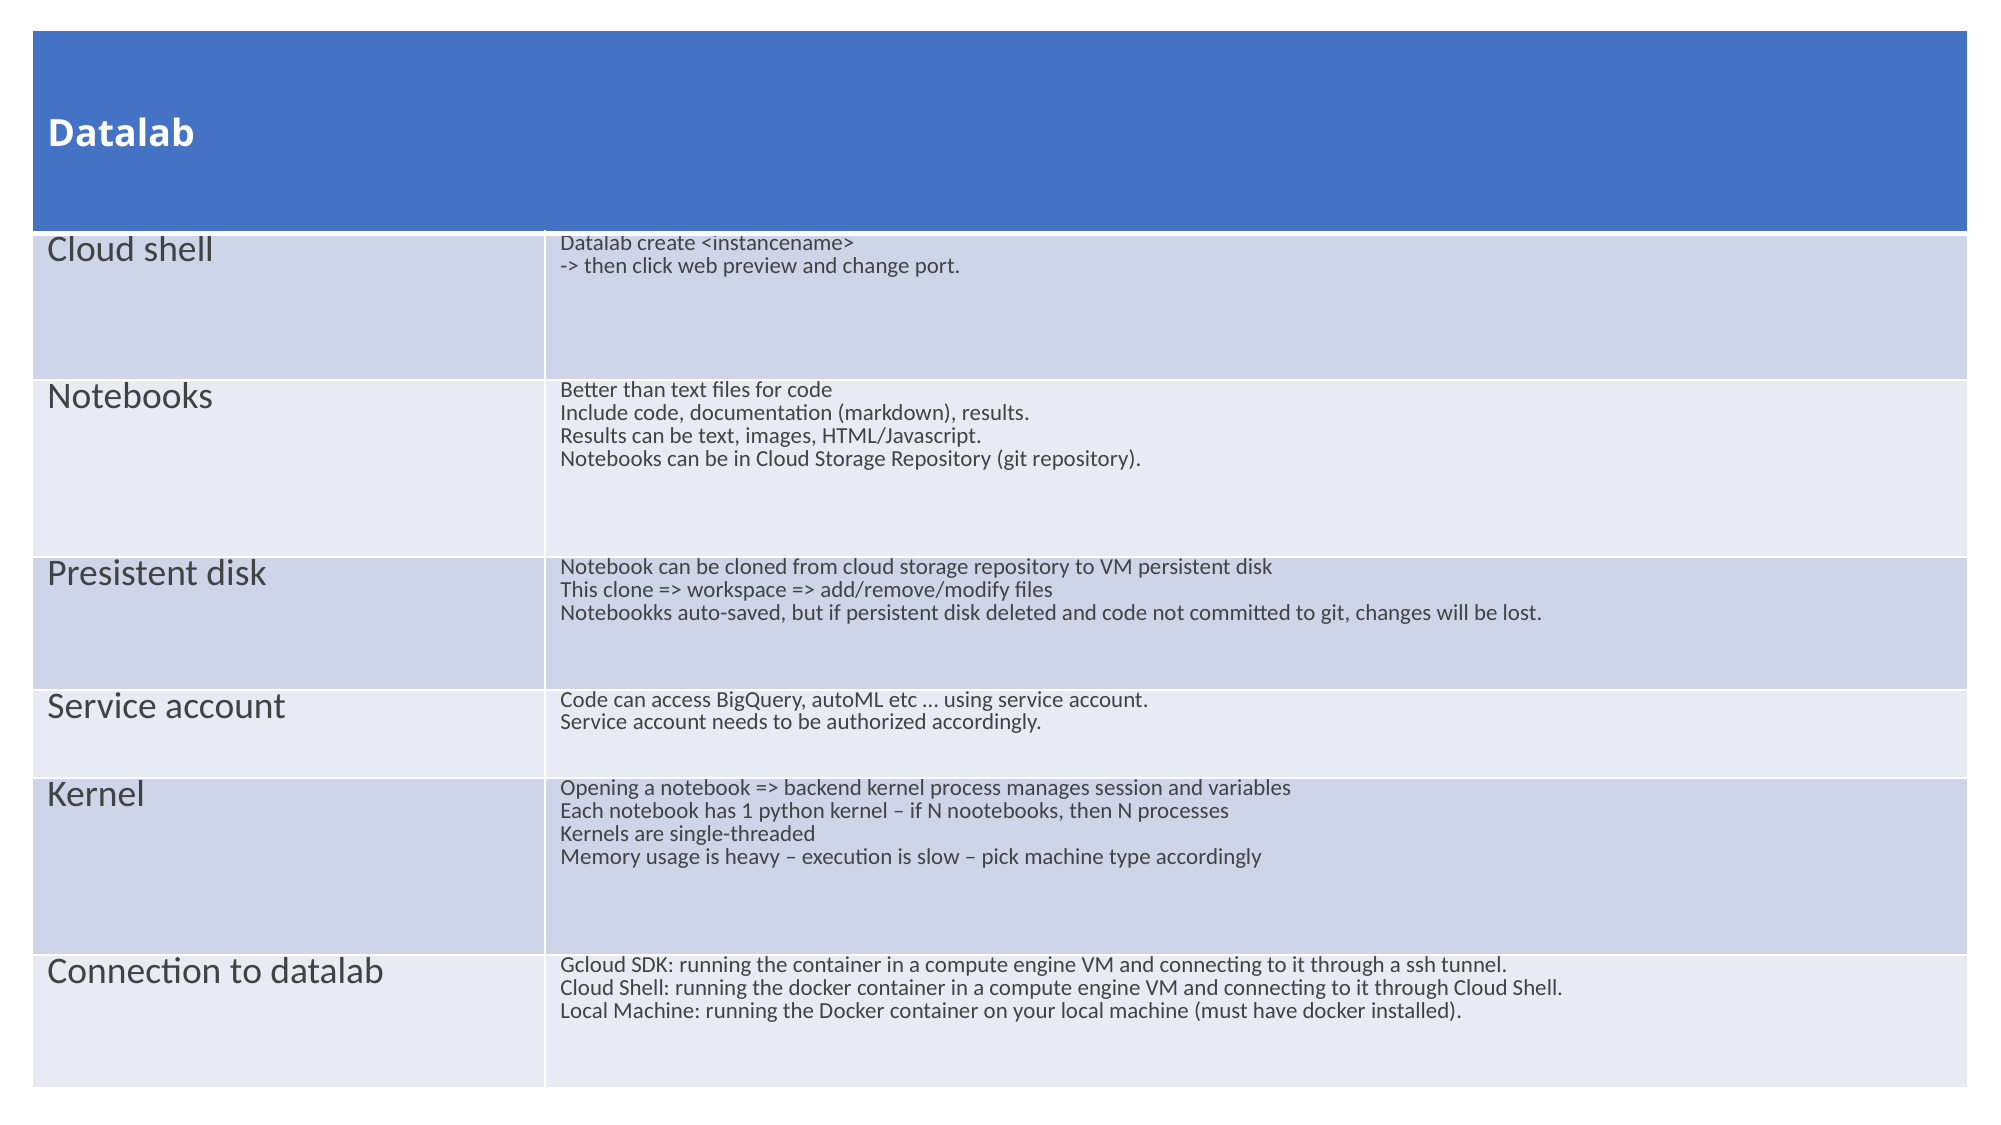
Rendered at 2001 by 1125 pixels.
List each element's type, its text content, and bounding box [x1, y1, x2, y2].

table_cell Code can access BigQuery, autoML etc … using service account. Service account needs to be authorized accordingly. [546, 691, 1967, 777]
table_cell Notebooks [33, 381, 544, 556]
table_cell Datalab create <instancename> -> then click web preview and change port. [546, 236, 1967, 379]
table_cell Service account [33, 691, 544, 777]
table_cell Presistent disk [33, 558, 544, 689]
table_cell Kernel [33, 779, 544, 954]
table_cell Better than text files for code Include code, documentation (markdown), results. Results can be text, images, HTML/Javascript. Notebooks can be in Cloud Storage Repository (git repository). [546, 381, 1967, 556]
table_cell Cloud shell [33, 236, 544, 379]
table_cell Gcloud SDK: running the container in a compute engine VM and connecting to it through a ssh tunnel. Cloud Shell: running the docker container in a compute engine VM and connecting to it through Cloud Shell. Local Machine: running the Docker container on your local machine (must have docker installed). [546, 956, 1967, 1087]
table_cell Notebook can be cloned from cloud storage repository to VM persistent disk This clone => workspace => add/remove/modify files Notebookks auto-saved, but if persistent disk deleted and code not committed to git, changes will be lost. [546, 558, 1967, 689]
table_cell Opening a notebook => backend kernel process manages session and variables Each notebook has 1 python kernel – if N nootebooks, then N processes Kernels are single-threaded Memory usage is heavy – execution is slow – pick machine type accordingly [546, 779, 1967, 954]
table_cell Connection to datalab [33, 956, 544, 1087]
table_header Datalab [33, 31, 1967, 231]
